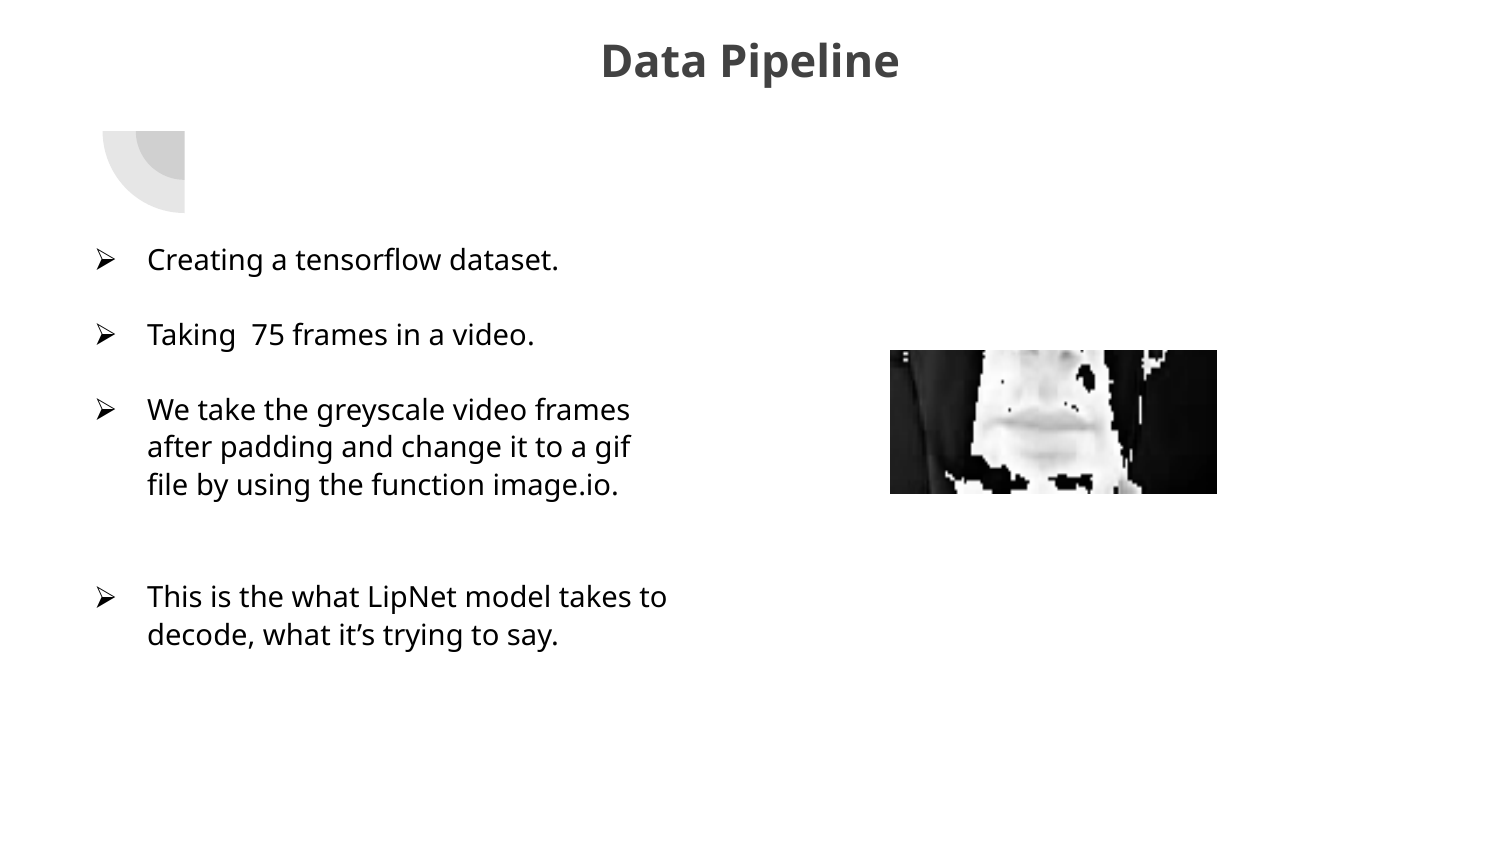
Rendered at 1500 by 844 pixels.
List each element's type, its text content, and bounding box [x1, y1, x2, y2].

title Data Pipeline [173, 17, 1327, 103]
picture [890, 350, 1217, 494]
list Creating a tensorflow dataset. Taking 75 frames in a video. We take the greyscale video frames after padding and change it to a gif file by using the function image.io. This is the what LipNet model takes to decode, what it’s trying to say. [57, 223, 692, 812]
